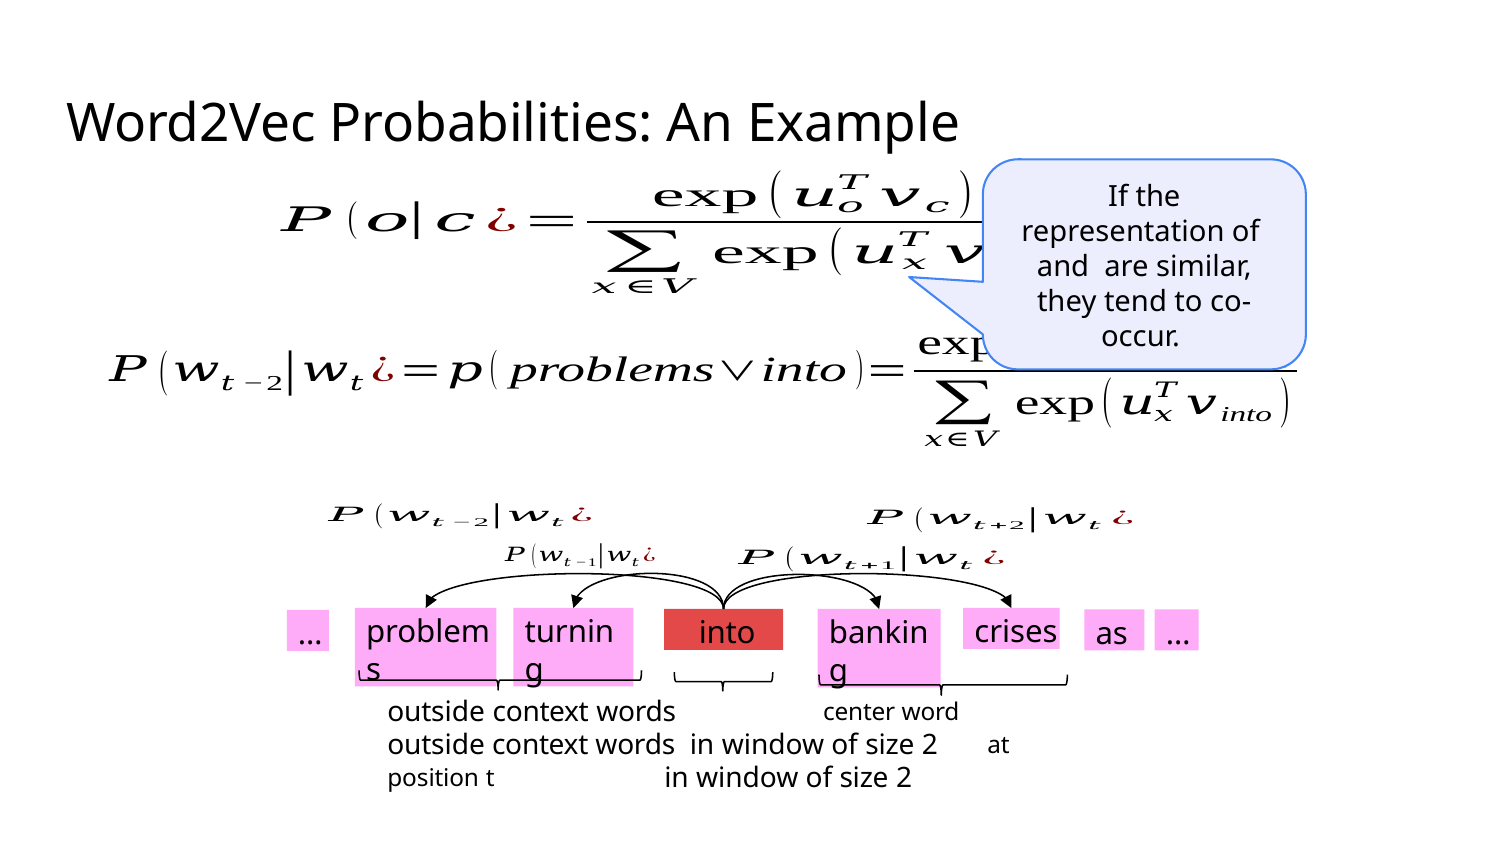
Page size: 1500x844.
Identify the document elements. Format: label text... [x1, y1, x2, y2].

text_box turning [513, 681, 568, 687]
text_box [674, 672, 773, 691]
text_box turning [580, 681, 634, 687]
text_box [873, 674, 1068, 693]
text_box banking [873, 608, 941, 674]
text_box banking [817, 608, 861, 688]
text_box [359, 670, 568, 691]
text_box turning [580, 607, 634, 670]
text_box crises [963, 607, 1060, 649]
text_box [818, 674, 861, 685]
text_box problems [354, 607, 497, 687]
text_box into [664, 608, 784, 650]
text_box as [1084, 609, 1145, 651]
text_box outside context words center word outside context words in window of size 2 at position t in window of size 2 [385, 693, 1077, 796]
text_box turning [513, 607, 568, 670]
text_box … [286, 609, 329, 651]
text_box … [1154, 609, 1199, 651]
title Word2Vec Probabilities: An Example [51, 72, 1449, 167]
text_box [580, 670, 642, 681]
